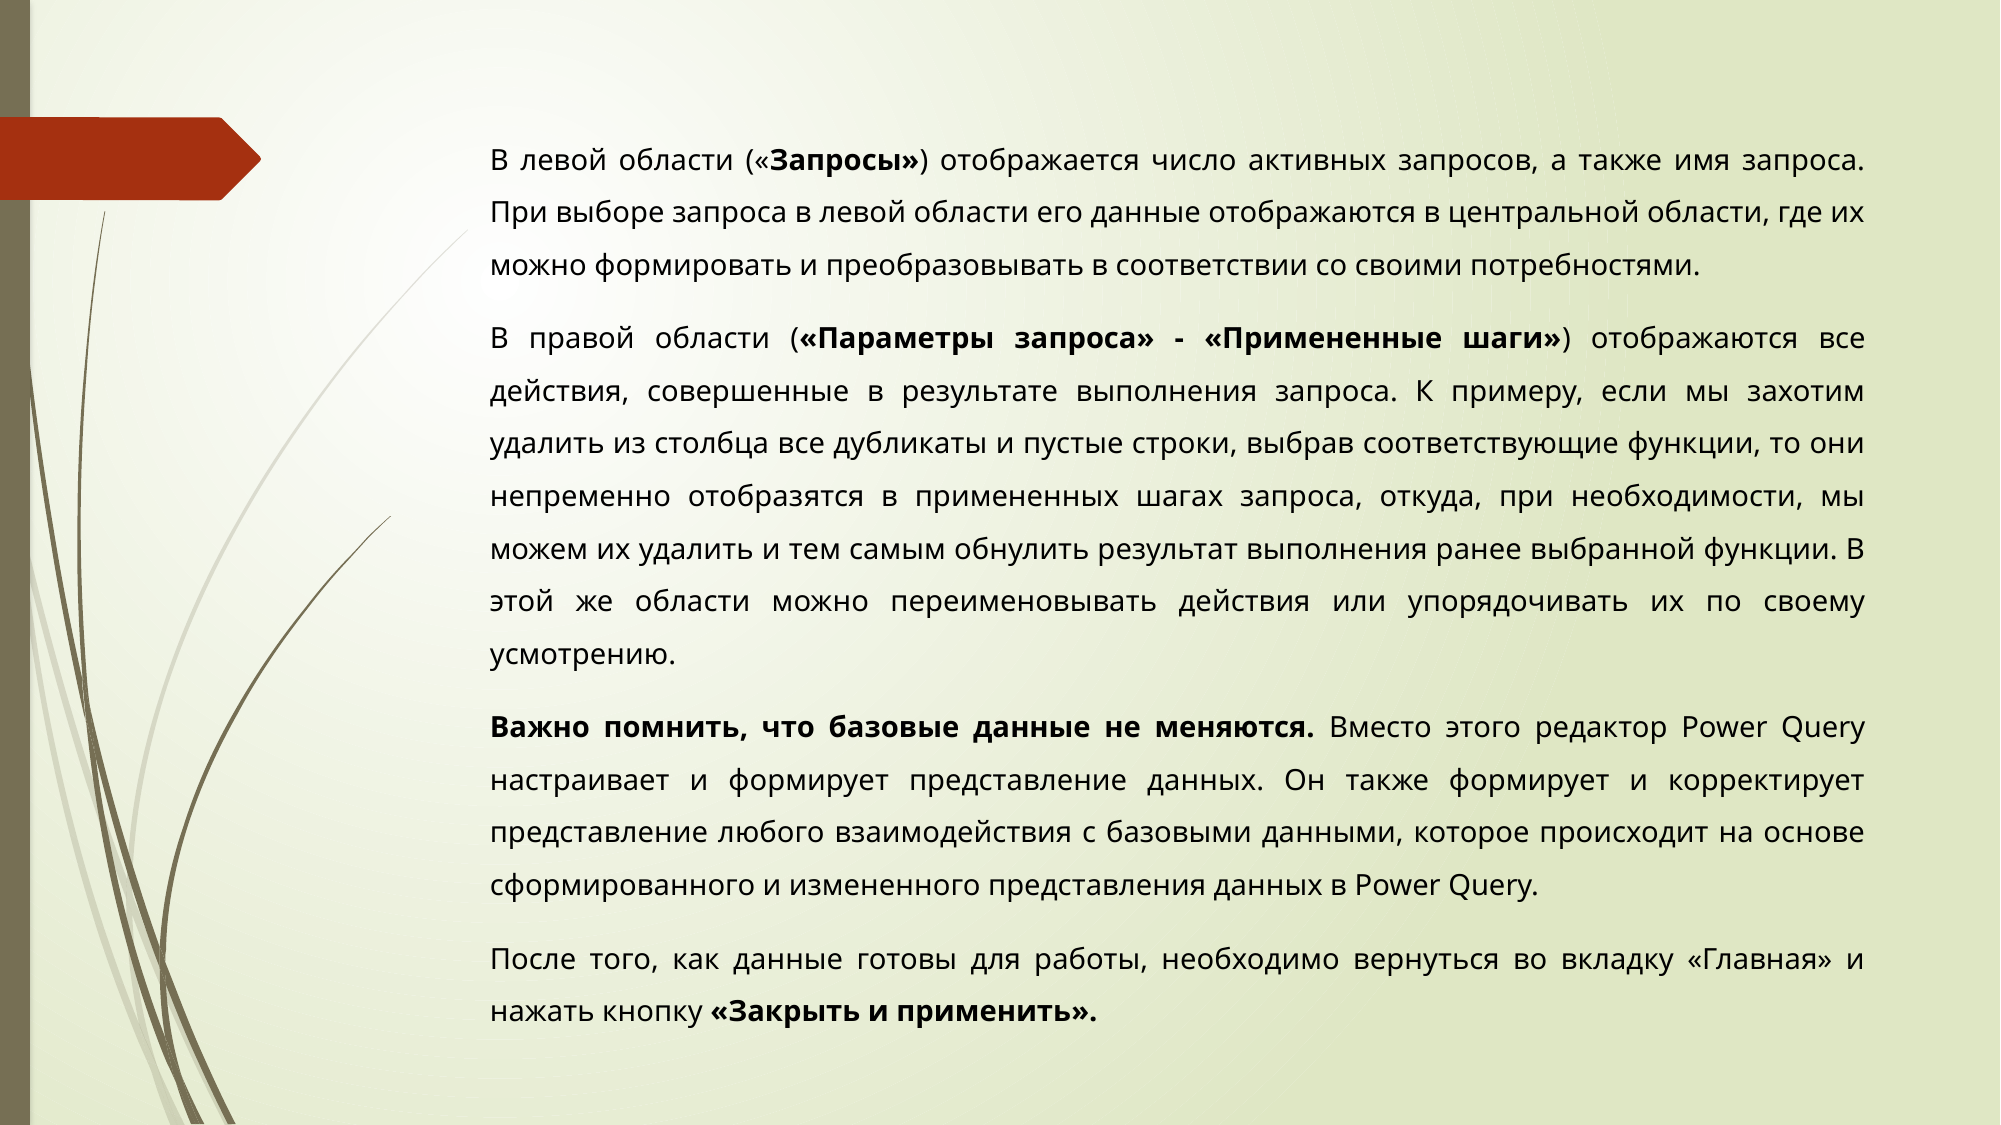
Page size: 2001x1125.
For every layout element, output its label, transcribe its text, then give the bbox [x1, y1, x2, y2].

list В левой области («Запросы») отображается число активных запросов, а также имя запроса. При выборе запроса в левой области его данные отображаются в центральной области, где их можно формировать и преобразовывать в соответствии со своими потребностями. В правой области («Параметры запроса» - «Примененные шаги») отображаются все действия, совершенные в результате выполнения запроса. К примеру, если мы захотим удалить из столбца все дубликаты и пустые строки, выбрав соответствующие функции, то они непременно отобразятся в примененных шагах запроса, откуда, при необходимости, мы можем их удалить и тем самым обнулить результат выполнения ранее выбранной функции. В этой же области можно переименовывать действия или упорядочивать их по своему усмотрению. Важно помнить, что базовые данные не меняются. Вместо этого редактор Power Query настраивает и формирует представление данных. Он также формирует и корректирует представление любого взаимодействия с базовыми данными, которое происходит на основе сформированного и измененного представления данных в Power Query. После того, как данные готовы для работы, необходимо вернуться во вкладку «Главная» и нажать кнопку «Закрыть и применить». [418, 115, 1881, 1064]
